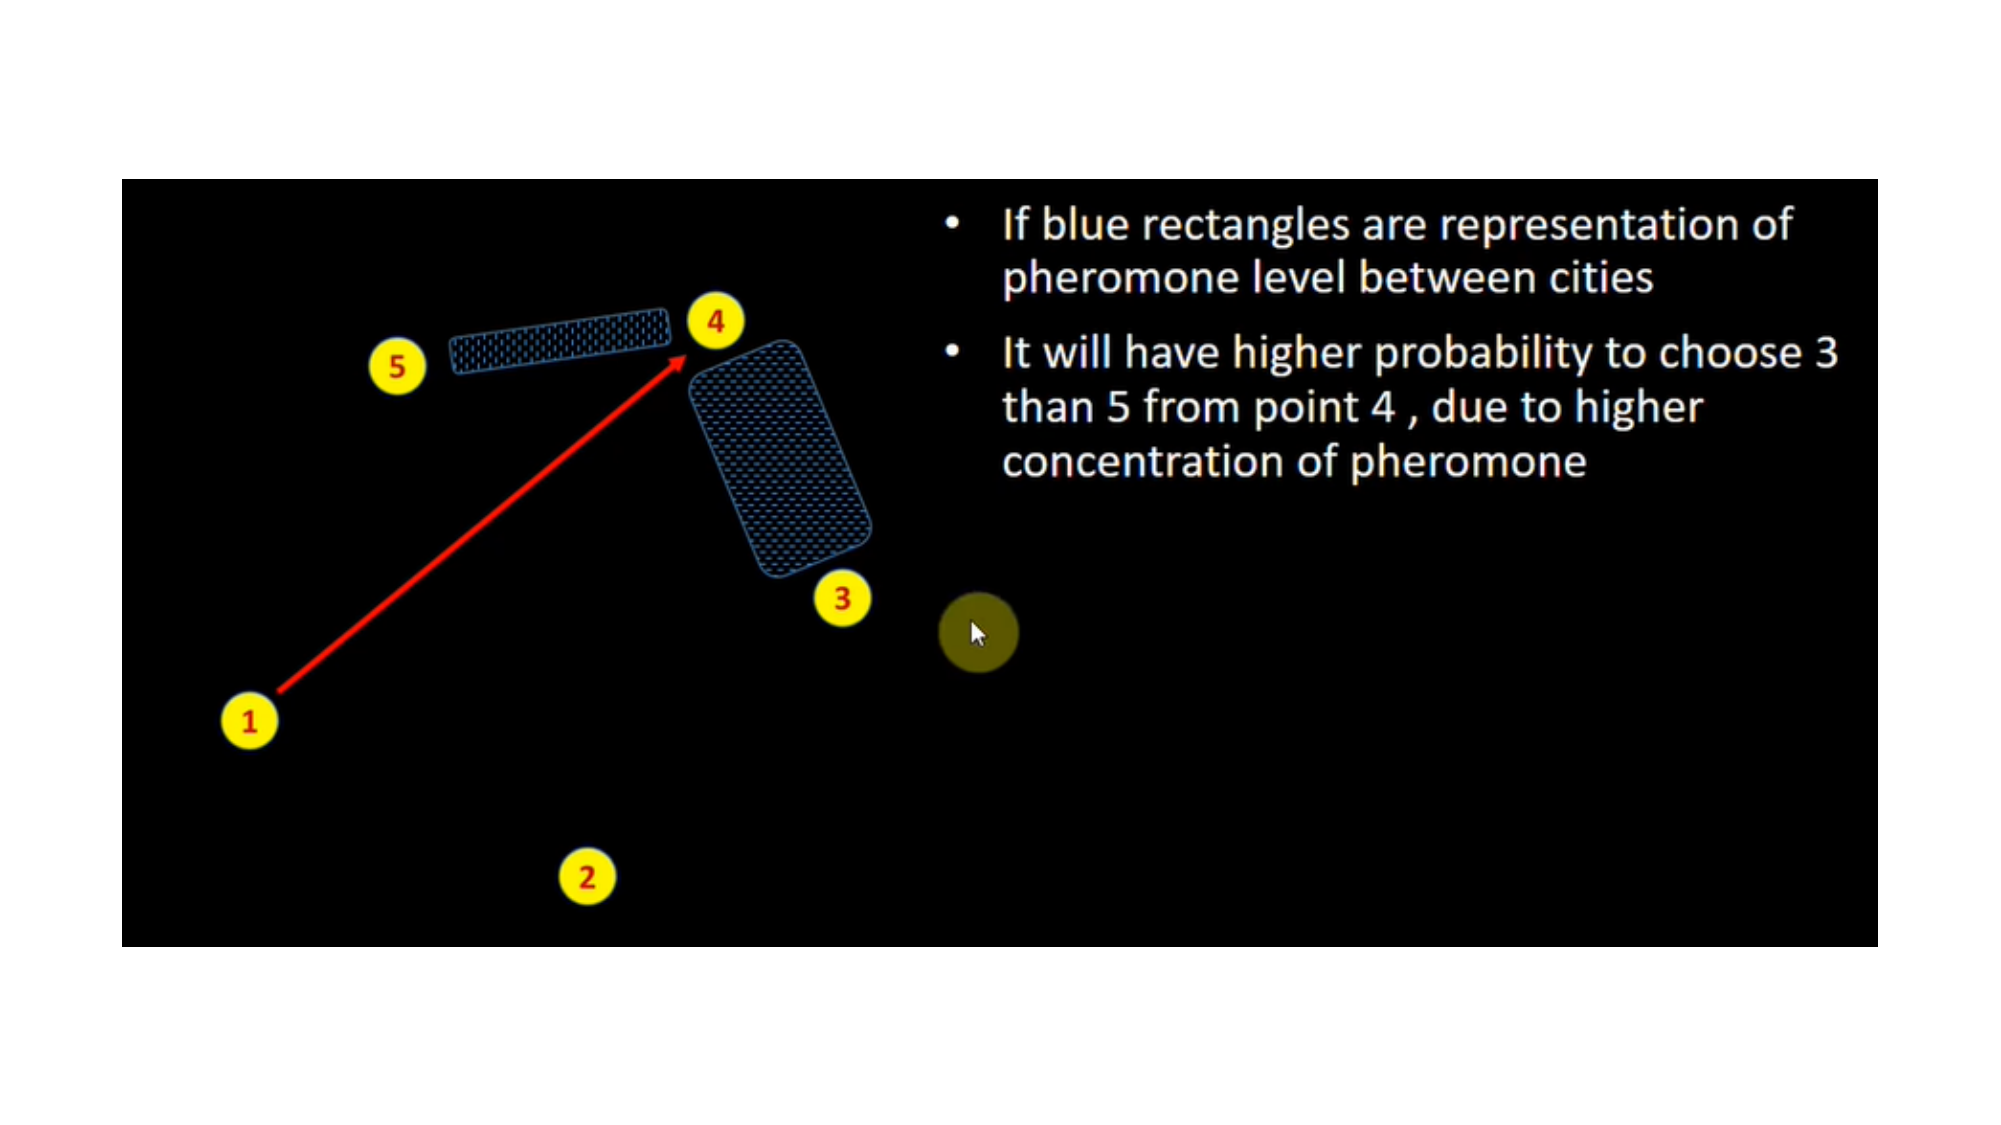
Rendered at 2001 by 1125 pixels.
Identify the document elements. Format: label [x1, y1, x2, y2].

list [122, 179, 1878, 947]
